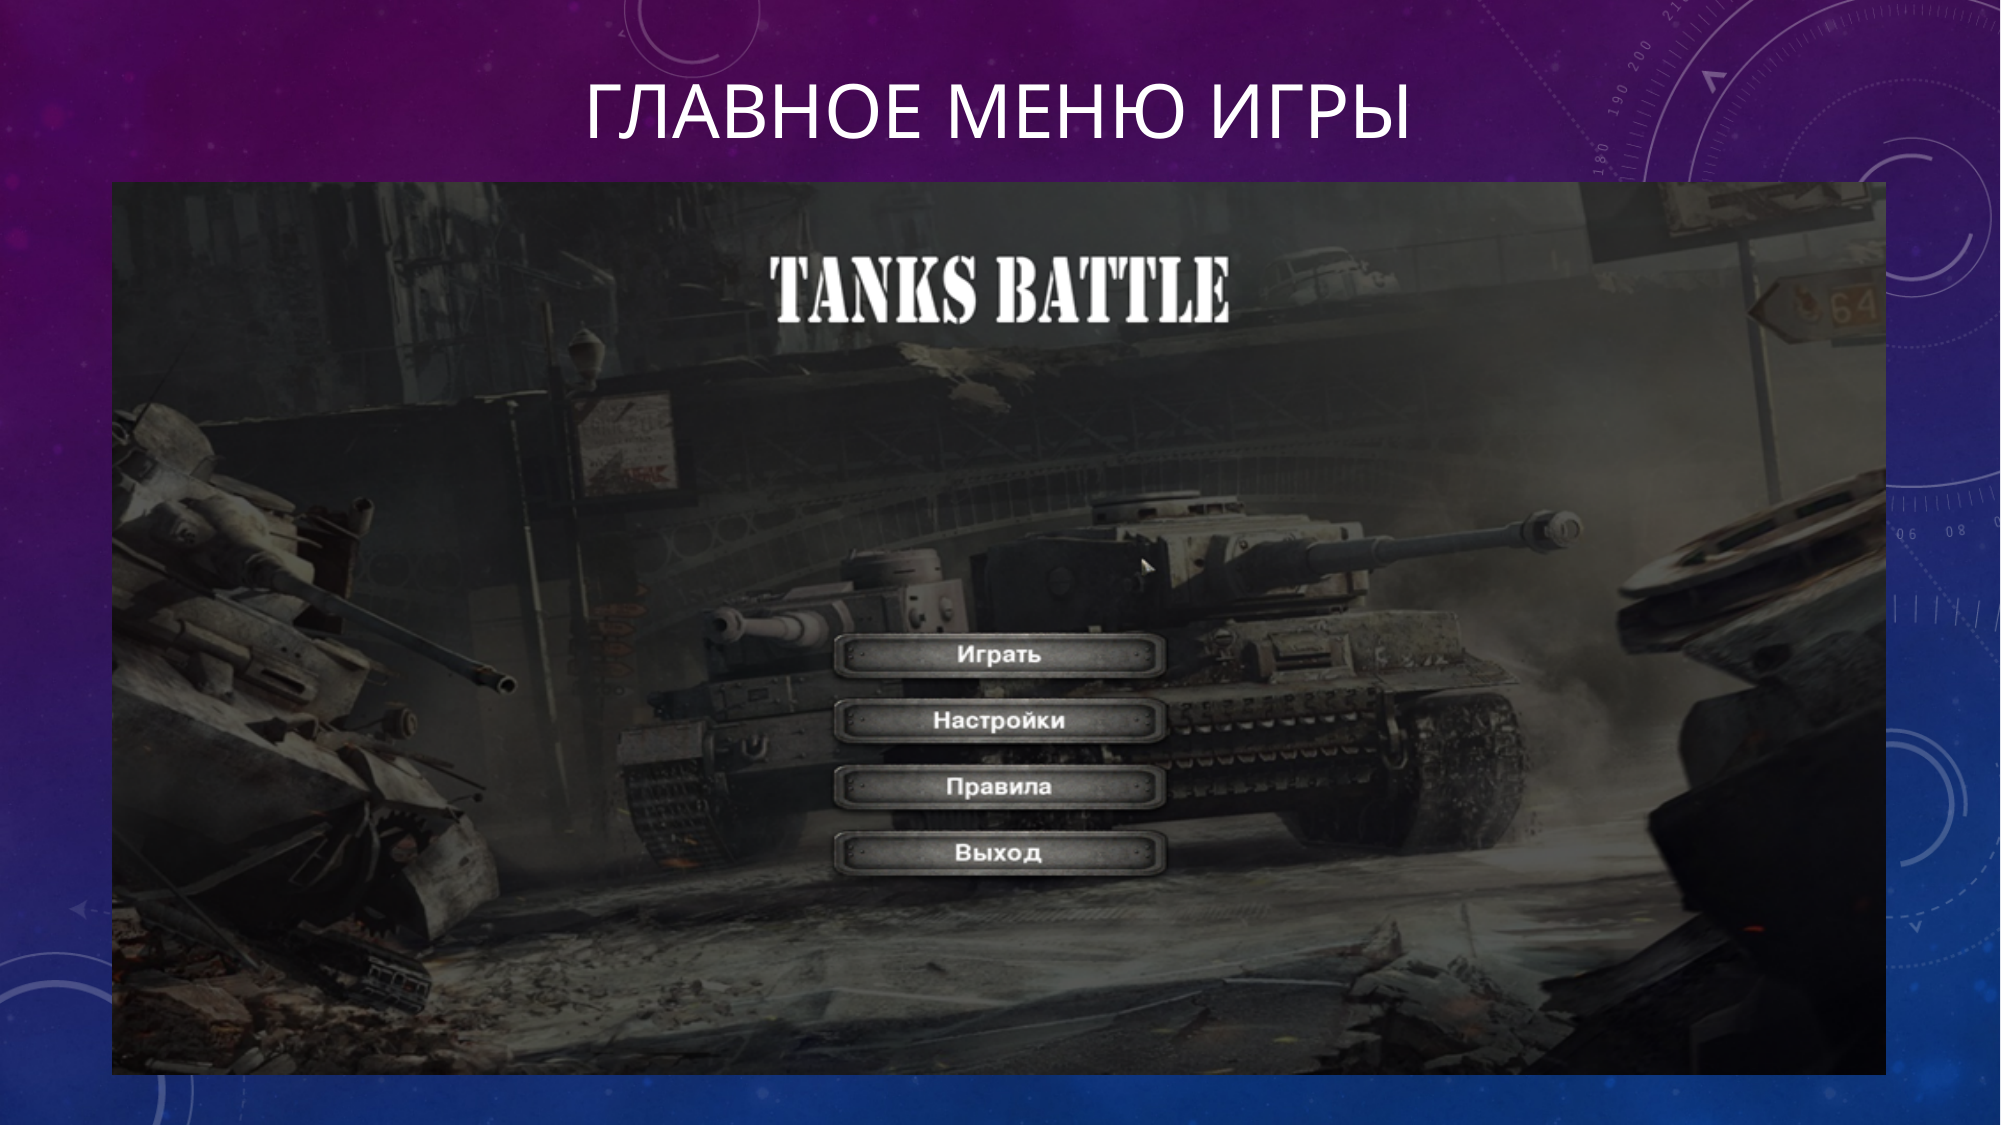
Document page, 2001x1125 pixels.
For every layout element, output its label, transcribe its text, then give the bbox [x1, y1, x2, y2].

picture [0, 0, 2001, 1125]
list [112, 181, 1887, 1076]
title Главное меню игры [112, 52, 1886, 165]
